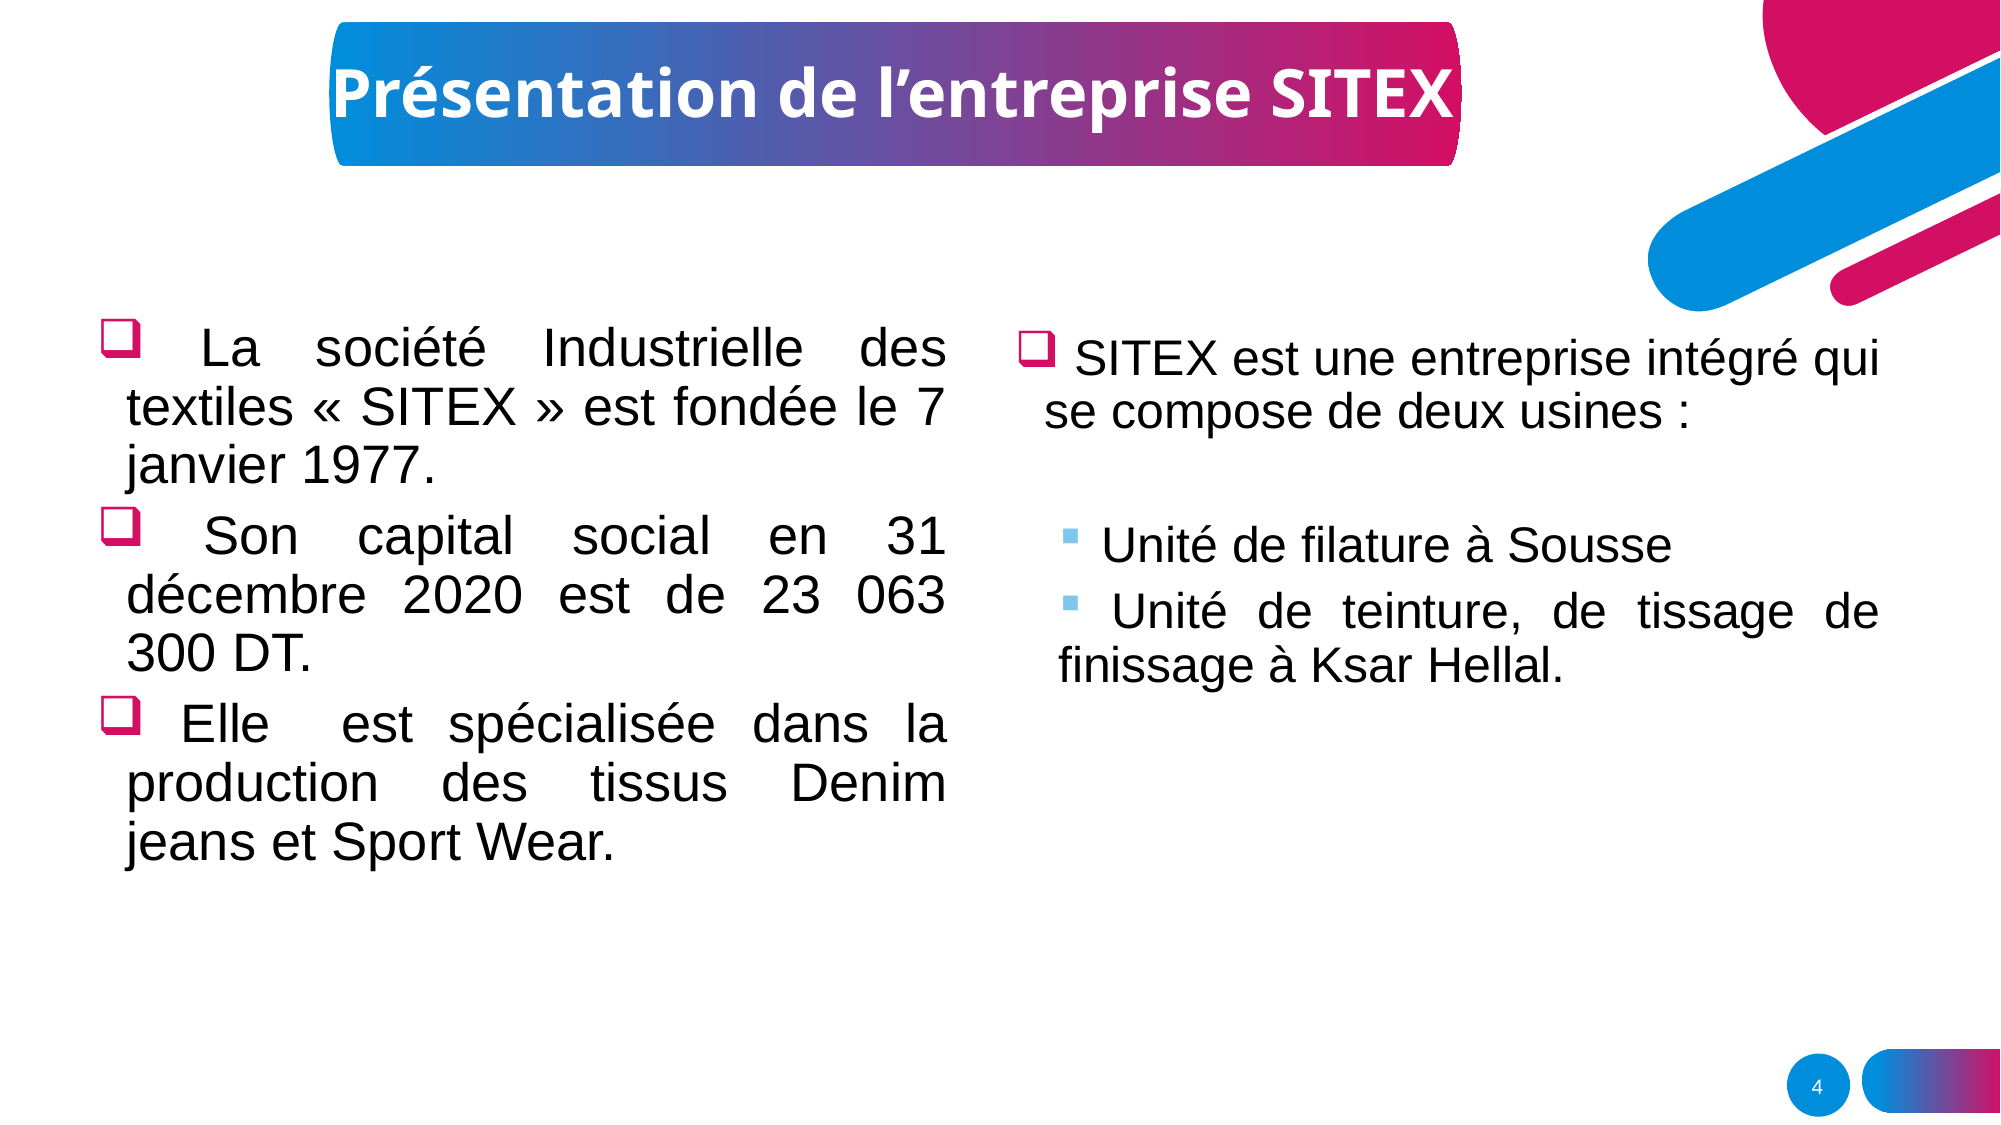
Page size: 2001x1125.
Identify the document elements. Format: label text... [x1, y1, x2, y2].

list La société Industrielle des textiles « SITEX » est fondée le 7 janvier 1977. Son capital social en 31 décembre 2020 est de 23 063 300 DT. Elle est spécialisée dans la production des tissus Denim jeans et Sport Wear. [81, 312, 964, 910]
title Présentation de l’entreprise SITEX [259, 28, 1525, 140]
list SITEX est une entreprise intégré qui se compose de deux usines : Unité de filature à Sousse Unité de teinture, de tissage de finissage à Ksar Hellal. [999, 324, 1896, 840]
slide_number 4 [1772, 1055, 1863, 1116]
